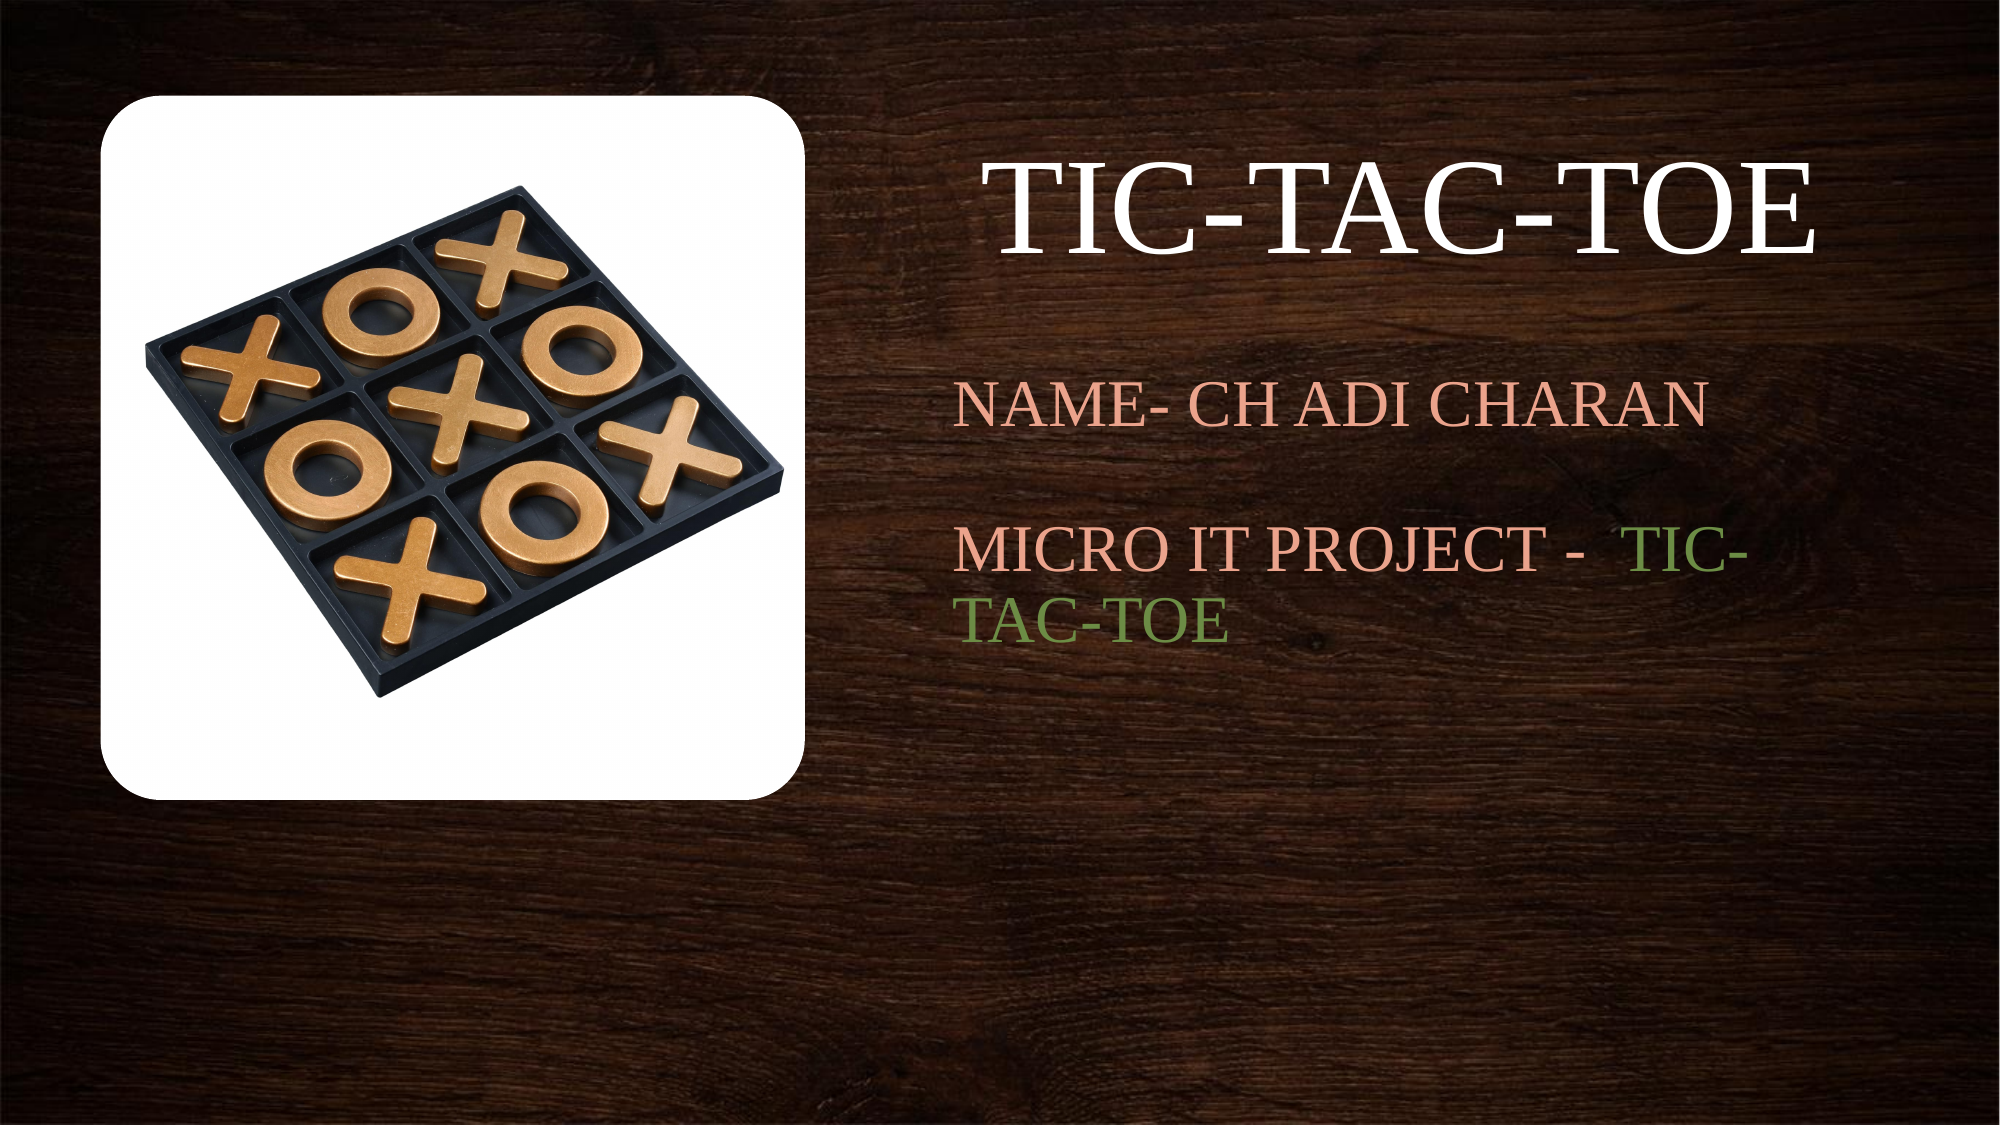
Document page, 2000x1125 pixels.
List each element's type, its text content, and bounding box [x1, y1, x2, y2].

subtitle NAME- CH ADI CHARAN MICRO IT PROJECT - TIC-TAC-TOE [937, 361, 1871, 861]
picture [0, 0, 2000, 1125]
title TIC-TAC-TOE [928, 0, 1874, 288]
